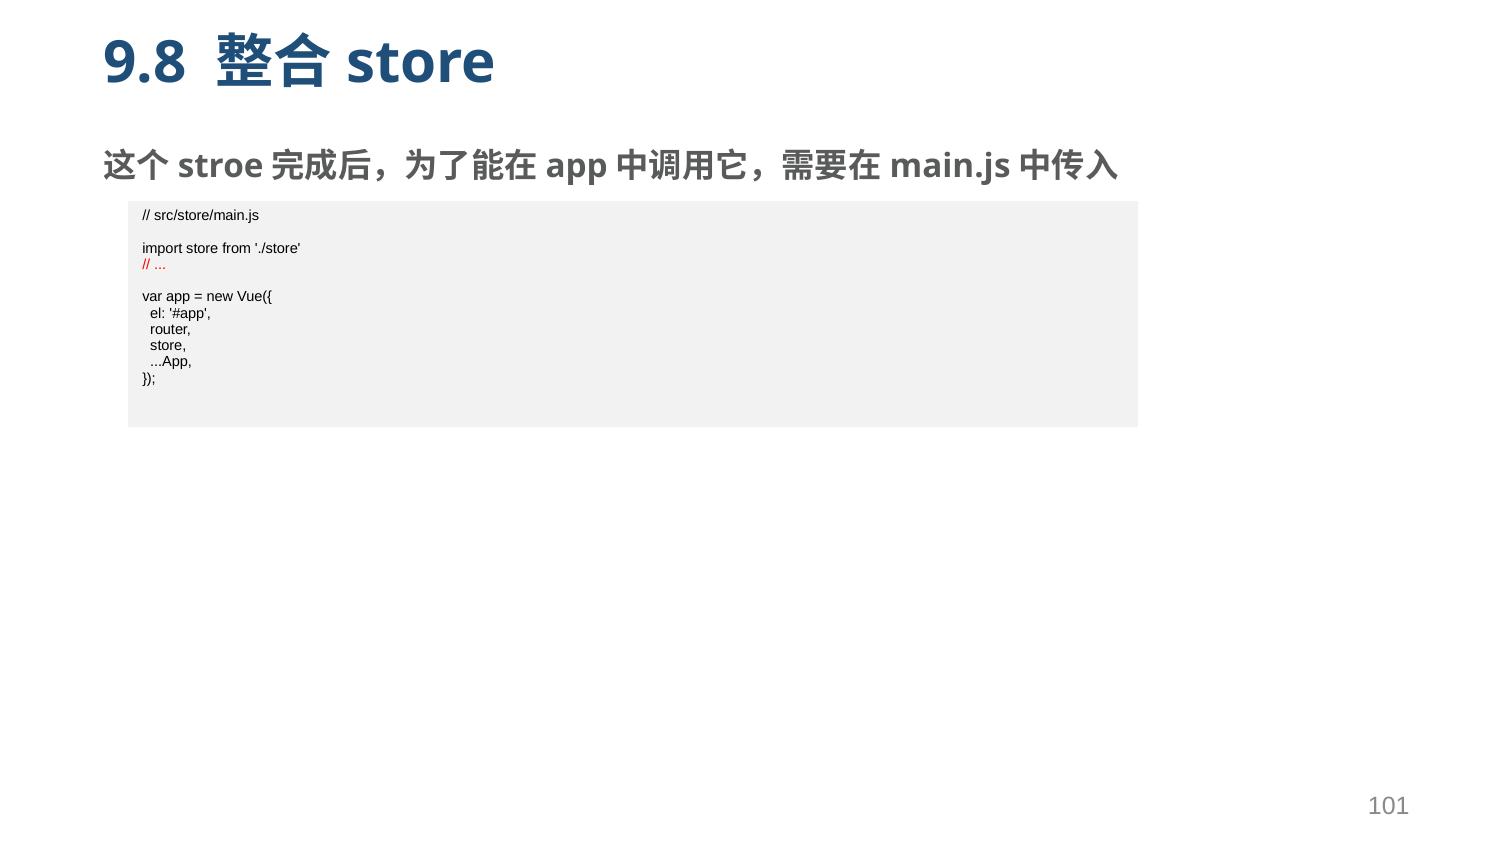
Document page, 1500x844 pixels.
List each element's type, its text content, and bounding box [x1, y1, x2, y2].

slide_number 101 [1074, 782, 1425, 827]
title 9.8 整合store [88, 32, 1278, 116]
table_header // src/store/main.js import store from './store' // ... var app = new Vue({ el: '#app', router, store, ...App, }); [128, 201, 1138, 427]
list 这个stroe完成后，为了能在app中调用它，需要在main.js中传入 [88, 116, 1439, 718]
